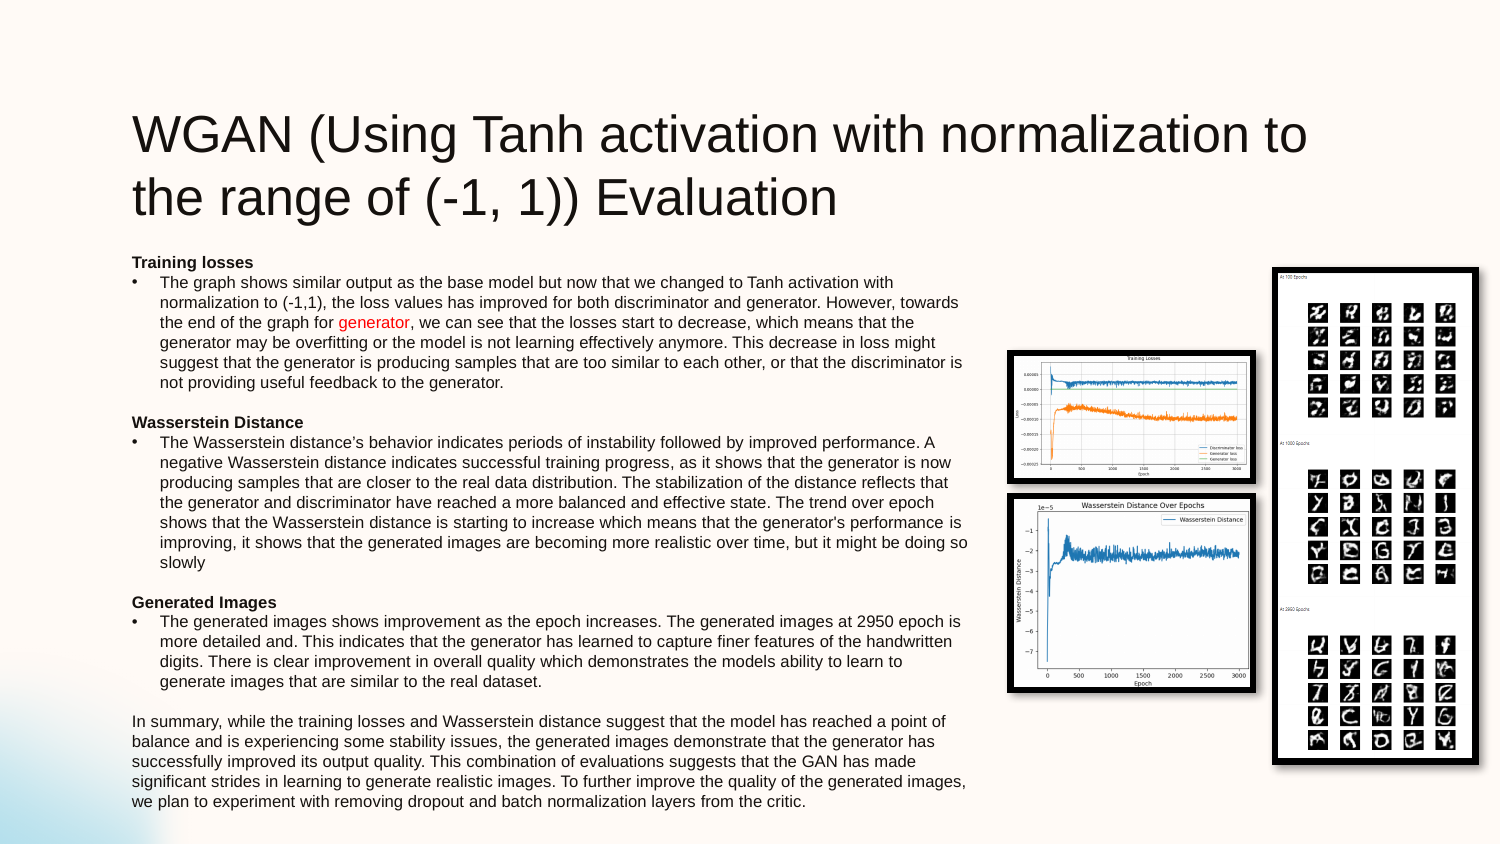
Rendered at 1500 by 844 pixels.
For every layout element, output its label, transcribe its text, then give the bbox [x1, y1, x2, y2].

picture [1013, 355, 1251, 478]
title WGAN (Using Tanh activation with normalization to the range of (-1, 1)) Evaluation [117, 85, 1383, 176]
picture [1013, 499, 1251, 687]
picture [0, 561, 286, 844]
picture [1277, 272, 1473, 759]
text_box Training losses The graph shows similar output as the base model but now that we changed to Tanh activation with normalization to (-1,1), the loss values has improved for both discriminator and generator. However, towards the end of the graph for generator, we can see that the losses start to decrease, which means that the generator may be overfitting or the model is not learning effectively anymore. This decrease in loss might suggest that the generator is producing samples that are too similar to each other, or that the discriminator is not providing useful feedback to the generator. Wasserstein Distance The Wasserstein distance’s behavior indicates periods of instability followed by improved performance. A negative Wasserstein distance indicates successful training progress, as it shows that the generator is now producing samples that are closer to the real data distribution. The stabilization of the distance reflects that the generator and discriminator have reached a more balanced and effective state. The trend over epoch shows that the Wasserstein distance is starting to increase which means that the generator's performance is improving, it shows that the generated images are becoming more realistic over time, but it might be doing so slowly Generated Images The generated images shows improvement as the epoch increases. The generated images at 2950 epoch is more detailed and. This indicates that the generator has learned to capture finer features of the handwritten digits. There is clear improvement in overall quality which demonstrates the models ability to learn to generate images that are similar to the real dataset. In summary, while the training losses and Wasserstein distance suggest that the model has reached a point of balance and is experiencing some stability issues, the generated images demonstrate that the generator has successfully improved its output quality. This combination of evaluations suggests that the GAN has made significant strides in learning to generate realistic images. To further improve the quality of the generated images, we plan to experiment with removing dropout and batch normalization layers from the critic. [116, 237, 987, 828]
